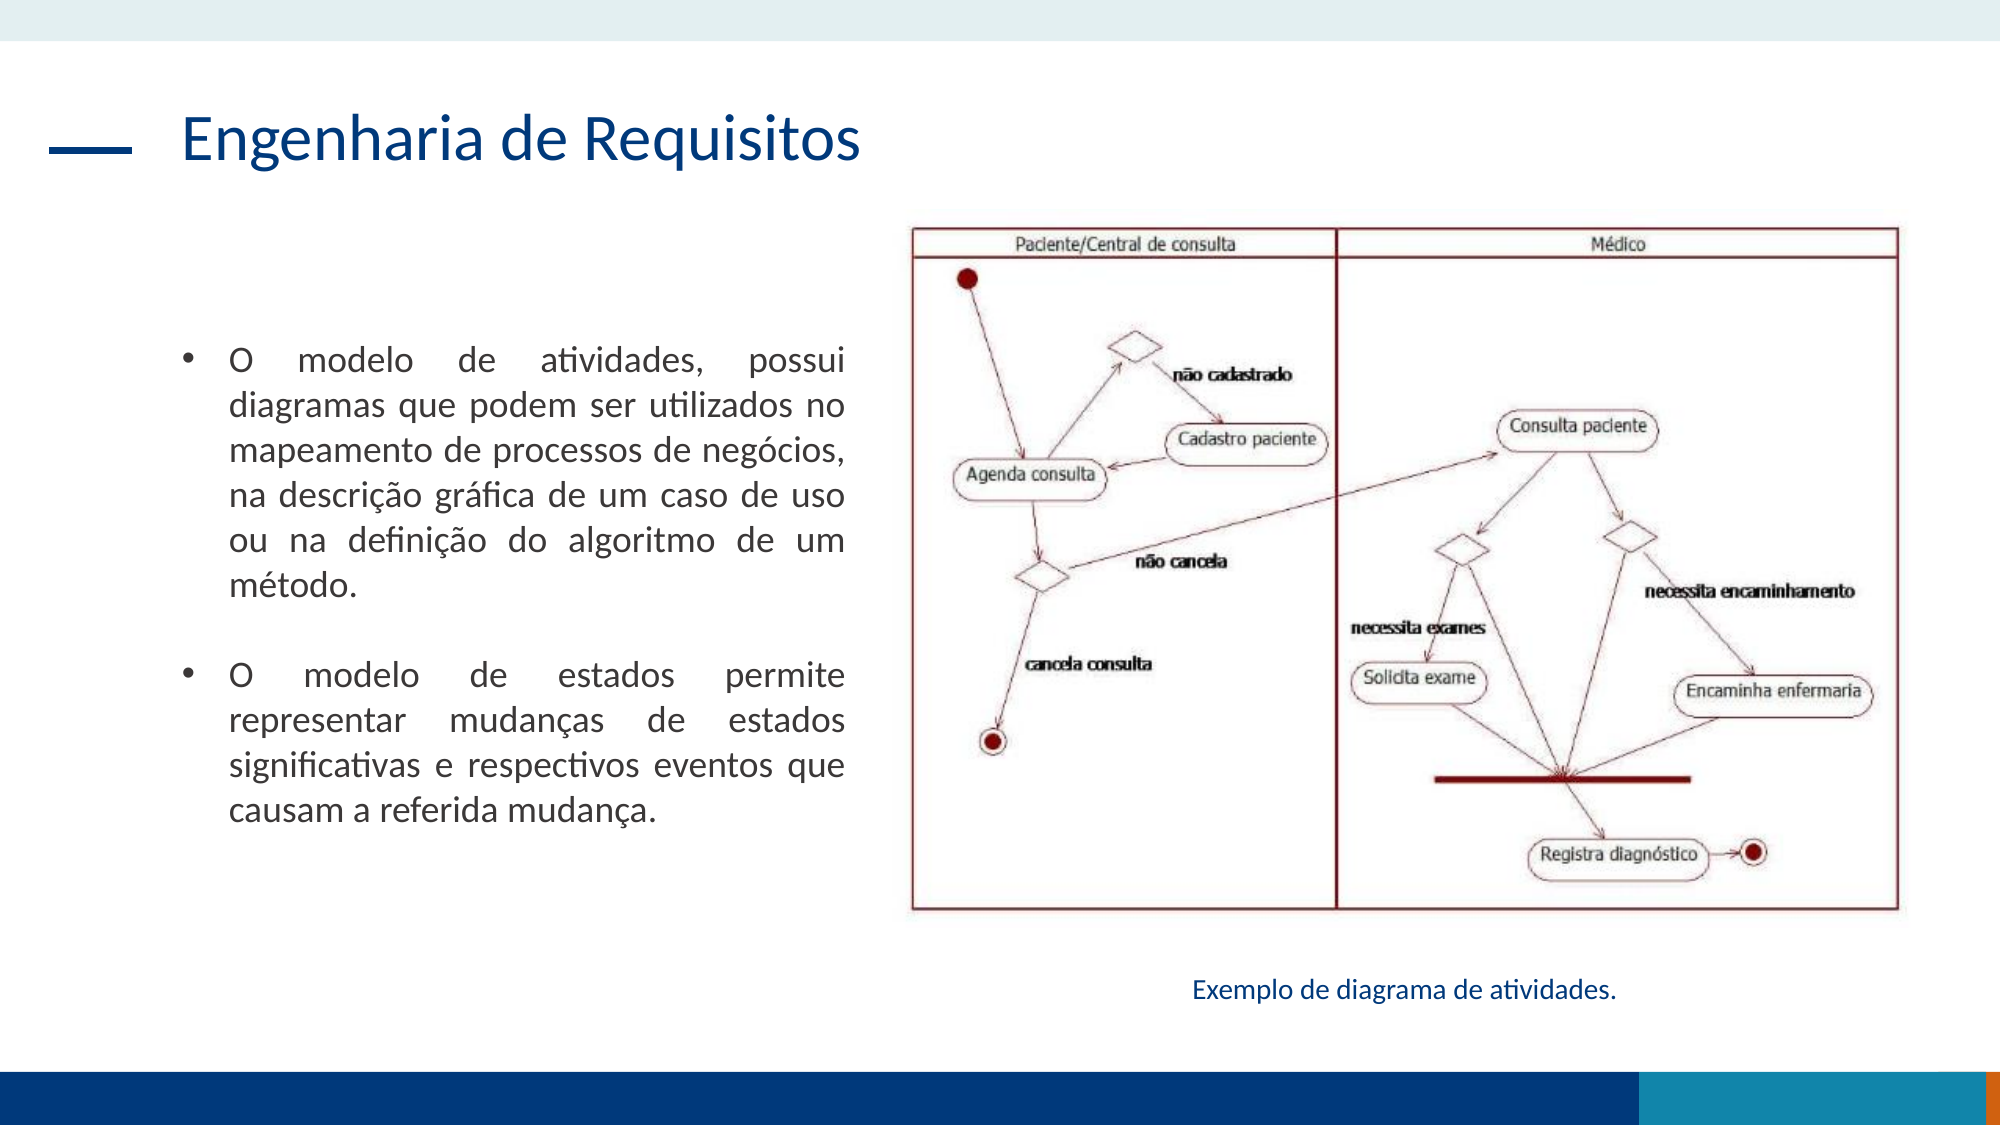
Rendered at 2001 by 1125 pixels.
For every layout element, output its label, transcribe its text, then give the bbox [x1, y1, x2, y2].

text_box Exemplo de diagrama de atividades. [1146, 963, 1664, 1013]
text_box O modelo de atividades, possui diagramas que podem ser utilizados no mapeamento de processos de negócios, na descrição gráfica de um caso de uso ou na definição do algoritmo de um método. O modelo de estados permite representar mudanças de estados significativas e respectivos eventos que causam a referida mudança. [167, 327, 861, 838]
list Engenharia de Requisitos [167, 95, 1833, 237]
picture [881, 209, 1929, 929]
